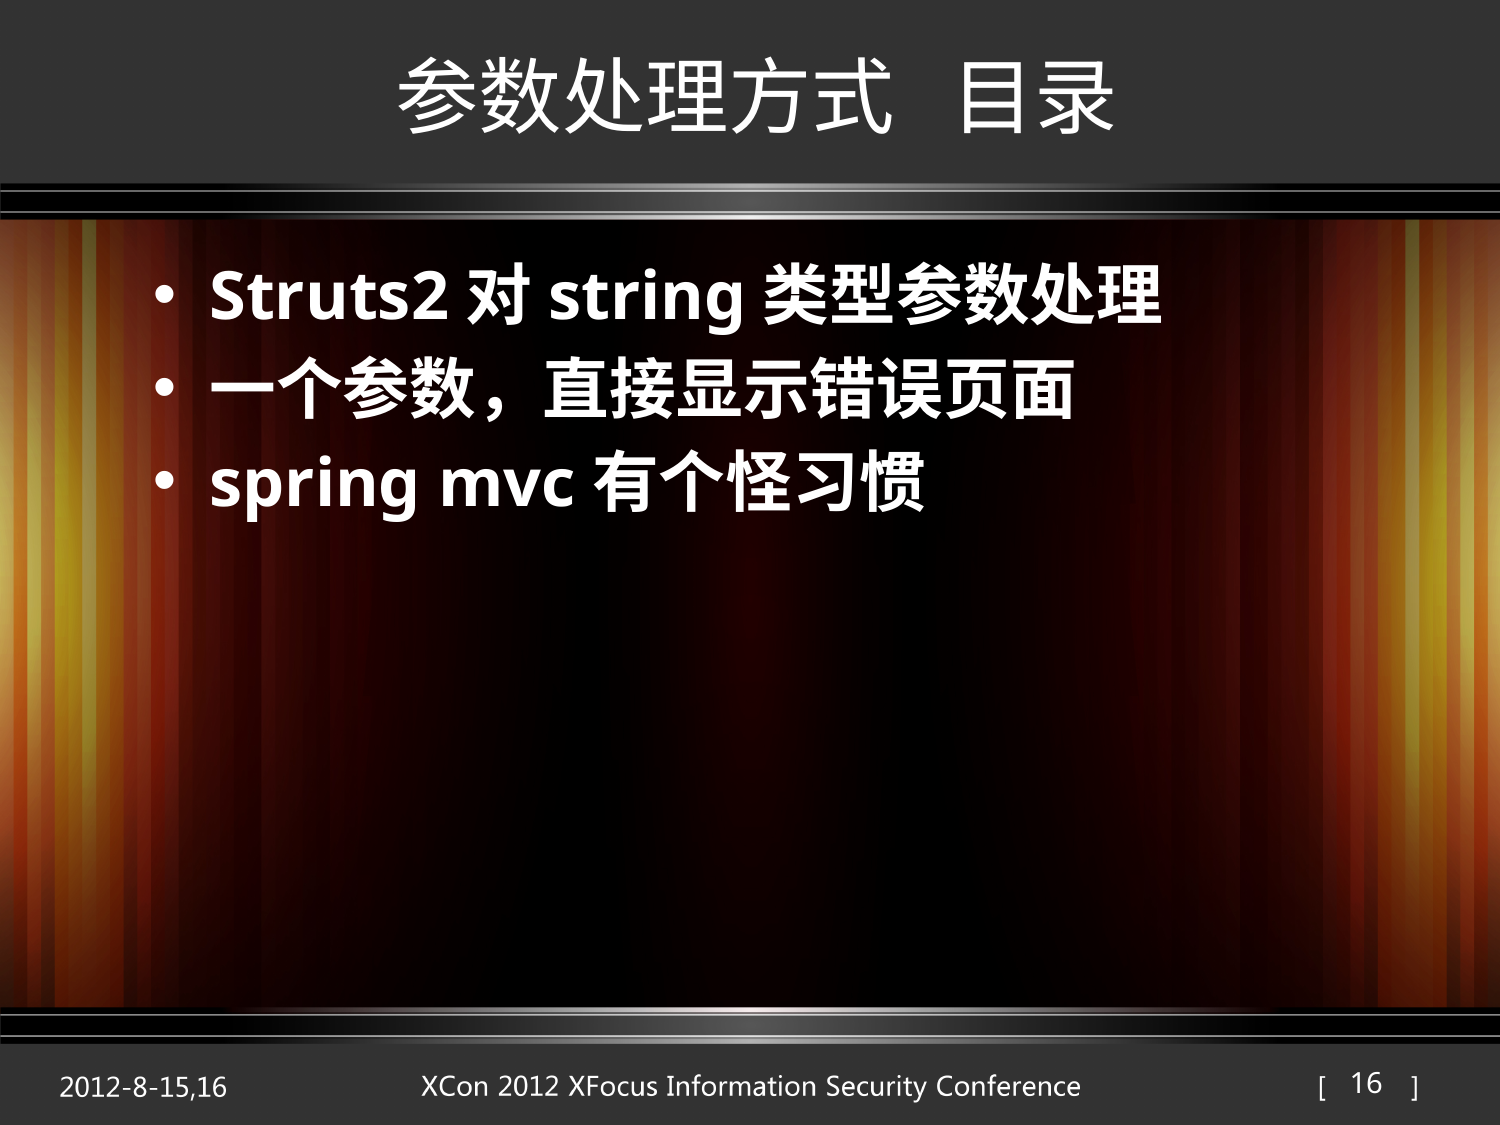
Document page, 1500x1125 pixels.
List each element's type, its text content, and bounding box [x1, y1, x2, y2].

title 参数处理方式 目录 [138, 0, 1376, 188]
slide_number 16 [1325, 1054, 1408, 1114]
list Struts2对string类型参数处理 一个参数，直接显示错误页面 spring mvc有个怪习惯 [138, 245, 1376, 988]
picture [0, 0, 1500, 1125]
